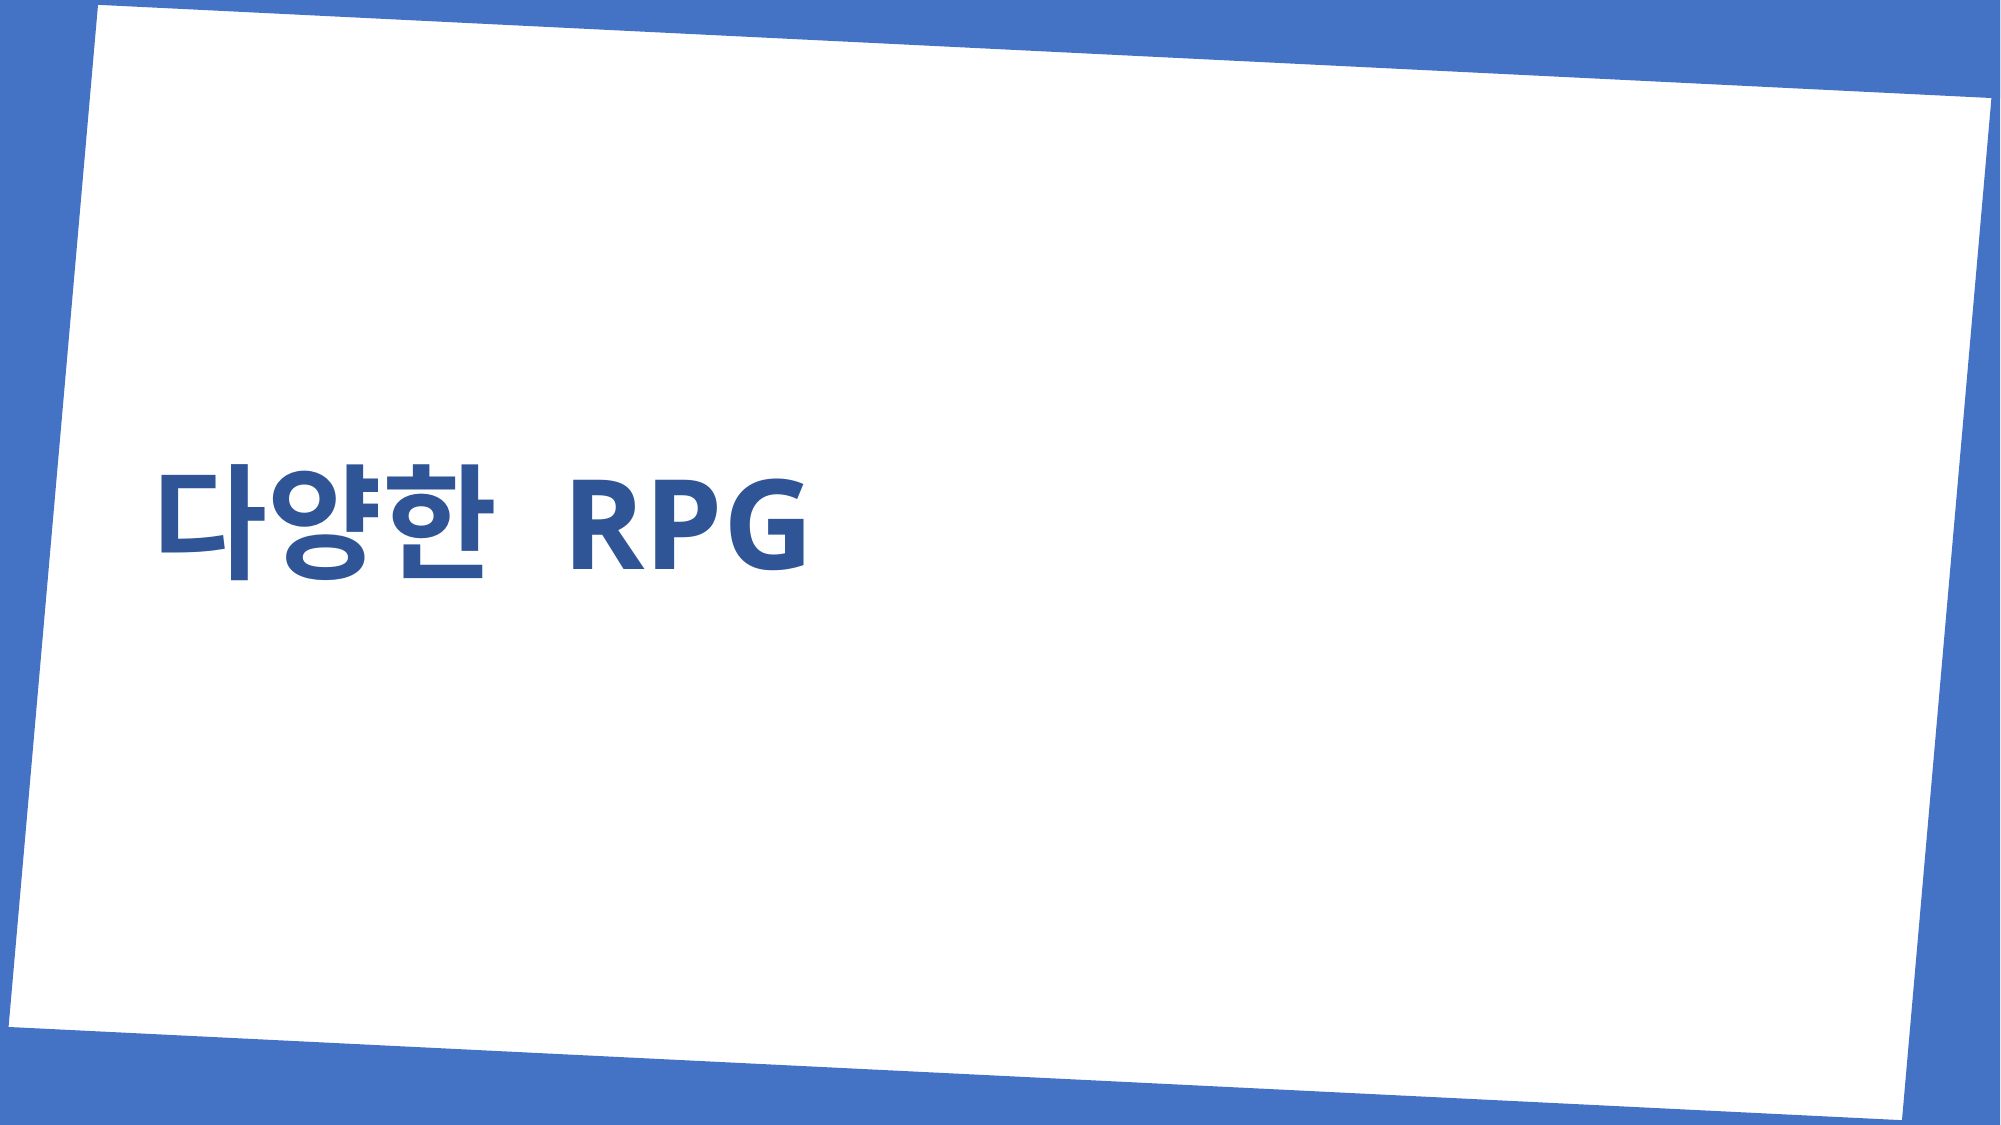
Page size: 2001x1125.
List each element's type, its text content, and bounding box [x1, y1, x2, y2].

title 다양한 RPG [137, 453, 1863, 672]
